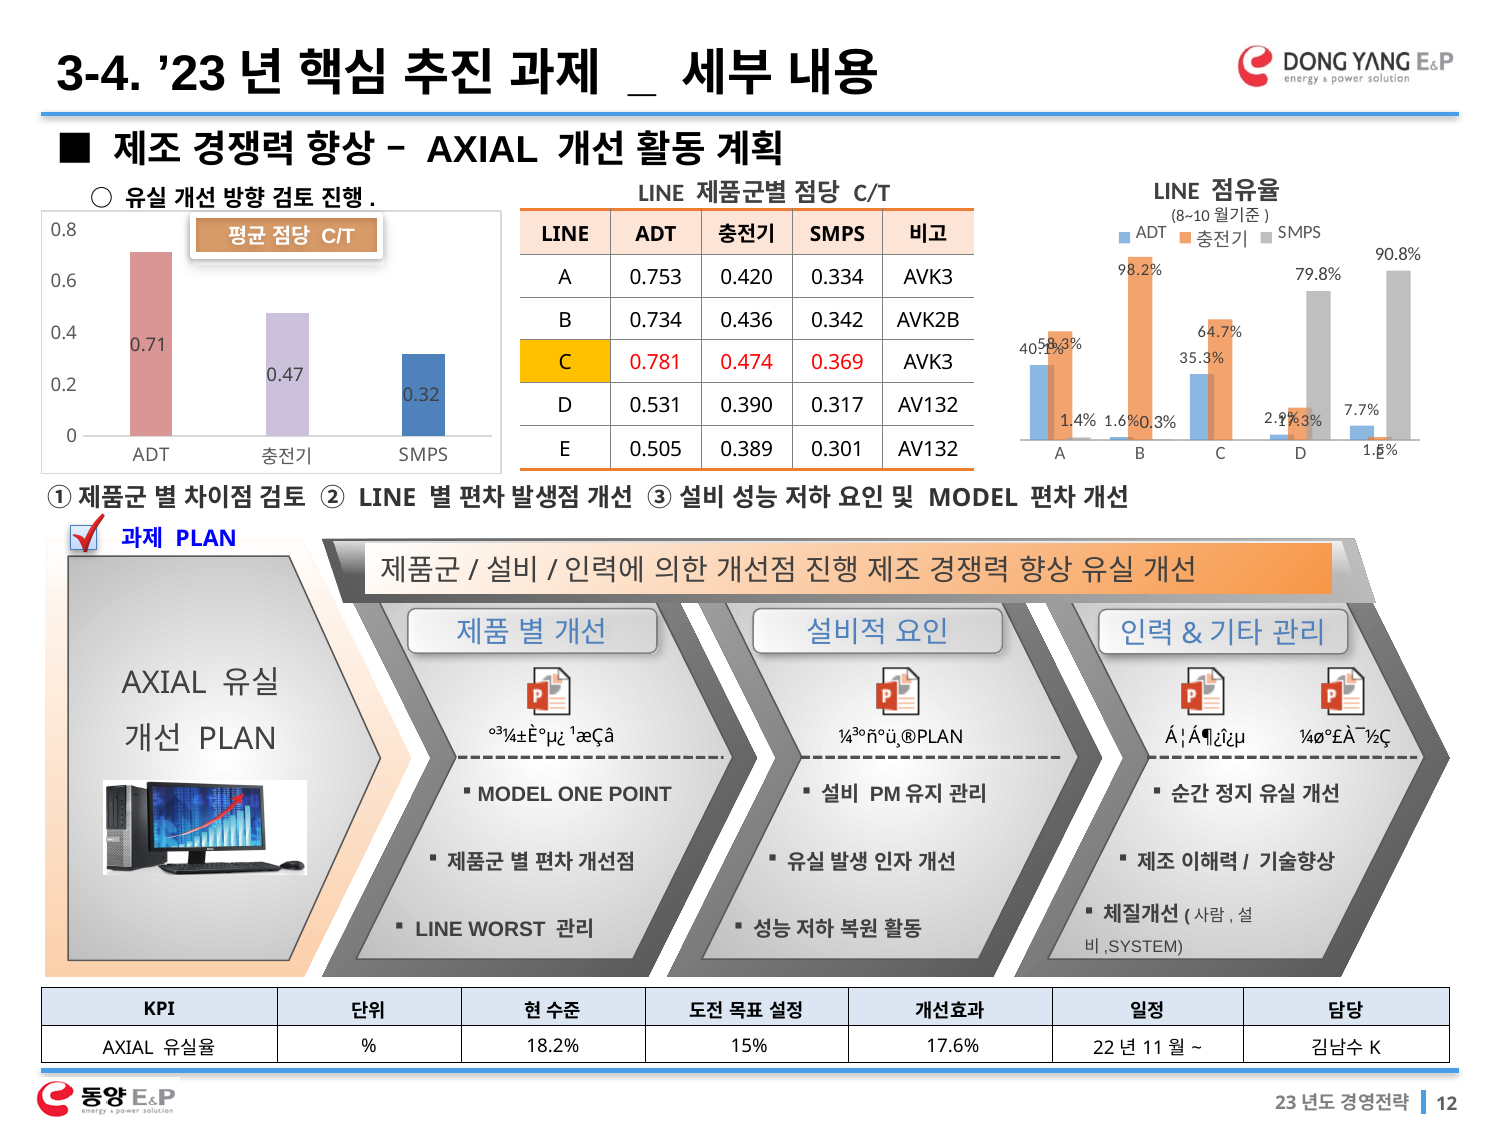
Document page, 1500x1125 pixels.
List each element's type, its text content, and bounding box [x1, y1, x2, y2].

table_cell C [520, 340, 610, 382]
picture [69, 511, 108, 553]
table_cell D [520, 383, 610, 425]
text_box 과제 PLAN [112, 519, 265, 537]
text_box LINE 점유율(8~10월기준) [1123, 167, 1317, 205]
table_header 담당 [1244, 988, 1449, 1025]
table_cell 0.301 [793, 426, 882, 468]
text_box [1281, 666, 1421, 794]
table_cell 0.436 [702, 298, 792, 339]
table_cell 0.734 [611, 298, 701, 339]
text_box ○ 유실 개선 방향 검토 진행. [75, 162, 1165, 219]
table_cell 0.334 [793, 255, 882, 297]
table_header 현 수준 [462, 988, 645, 1025]
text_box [1129, 666, 1281, 794]
chart [40, 209, 503, 475]
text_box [3, 538, 1450, 977]
table_cell 0.317 [793, 383, 882, 425]
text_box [825, 666, 977, 794]
table_cell 15% [646, 1026, 848, 1062]
table_header 일정 [1053, 988, 1243, 1025]
table_cell 김남수K [1244, 1026, 1449, 1062]
table_cell 0.342 [793, 298, 882, 339]
table_cell 22년11월~ [1053, 1026, 1243, 1062]
table_header 도전 목표 설정 [646, 988, 848, 1025]
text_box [476, 666, 627, 794]
table_header LINE [520, 211, 610, 254]
table_cell AVK3 [883, 255, 974, 297]
table_cell 0.505 [611, 426, 701, 468]
text_box LINE 제품군별 점당 C/T [616, 169, 913, 214]
table_cell 0.389 [702, 426, 792, 468]
table_header KPI [42, 988, 277, 1025]
text_box ①제품군 별 차이점 검토 ② LINE 별 편차 발생점 개선 ③ 설비 성능 저하 요인 및 MODEL 편차 개선 [32, 474, 1352, 519]
chart [996, 207, 1444, 492]
table_header 개선효과 [849, 988, 1052, 1025]
table_header 비고 [883, 211, 974, 254]
table_cell E [520, 426, 610, 468]
text_box 3-4. ’23년 핵심 추진 과제 _ 세부 내용 [41, 41, 1022, 109]
table_cell A [520, 255, 610, 297]
picture [1234, 42, 1457, 90]
table_cell B [520, 298, 610, 339]
table_cell AV132 [883, 426, 974, 468]
table_header ADT [611, 211, 701, 254]
table_cell 0.531 [611, 383, 701, 425]
table_header 단위 [278, 988, 461, 1025]
table_cell 0.390 [702, 383, 792, 425]
table_cell 0.420 [702, 255, 792, 297]
table_cell 0.753 [611, 255, 701, 297]
table_cell 17.6% [849, 1026, 1052, 1062]
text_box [192, 214, 385, 265]
text_box ■ 제조 경쟁력 향상 – AXIAL 개선 활동 계획 [41, 118, 1199, 185]
table_cell % [278, 1026, 461, 1062]
picture [103, 780, 308, 875]
picture [35, 1077, 180, 1119]
table_cell AXIAL 유실율 [42, 1026, 277, 1062]
table_cell 0.781 [611, 340, 701, 382]
table_header SMPS [793, 214, 882, 254]
table_cell 0.369 [793, 340, 882, 382]
table_cell 18.2% [462, 1026, 645, 1062]
table_header 충전기 [702, 214, 792, 254]
table_cell AV132 [883, 383, 974, 425]
table_cell AVK2B [883, 298, 974, 339]
table_cell AVK3 [883, 340, 974, 382]
table_cell 0.474 [702, 340, 792, 382]
